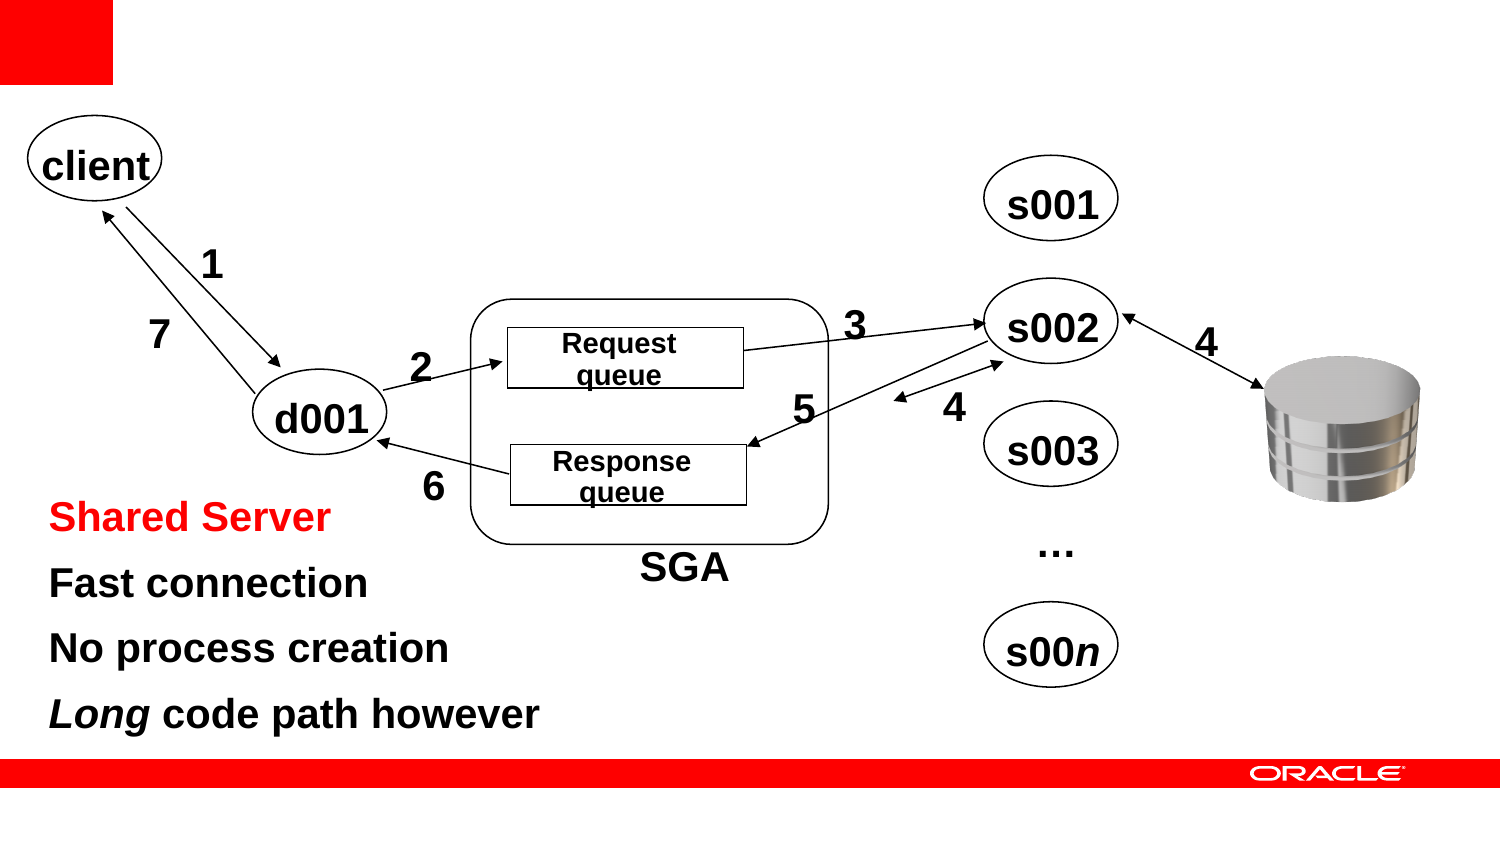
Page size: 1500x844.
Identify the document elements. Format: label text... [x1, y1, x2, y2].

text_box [893, 312, 1265, 439]
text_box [983, 601, 1119, 688]
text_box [25, 115, 167, 201]
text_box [983, 277, 1119, 311]
picture [0, 759, 1500, 788]
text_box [508, 438, 747, 518]
text_box SGA [624, 537, 746, 598]
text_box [983, 154, 1119, 241]
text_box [983, 447, 1119, 487]
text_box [501, 320, 741, 401]
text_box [746, 340, 988, 447]
text_box [556, 455, 829, 545]
text_box Shared Server Fast connection No process creation Long code path however [33, 487, 556, 746]
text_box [125, 206, 281, 368]
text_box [101, 210, 256, 394]
picture [1237, 350, 1446, 507]
picture [0, 0, 113, 85]
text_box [252, 368, 387, 455]
text_box … [1020, 514, 1093, 575]
text_box [470, 299, 739, 336]
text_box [376, 440, 510, 518]
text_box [743, 295, 987, 342]
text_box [382, 337, 503, 399]
text_box [470, 407, 741, 438]
